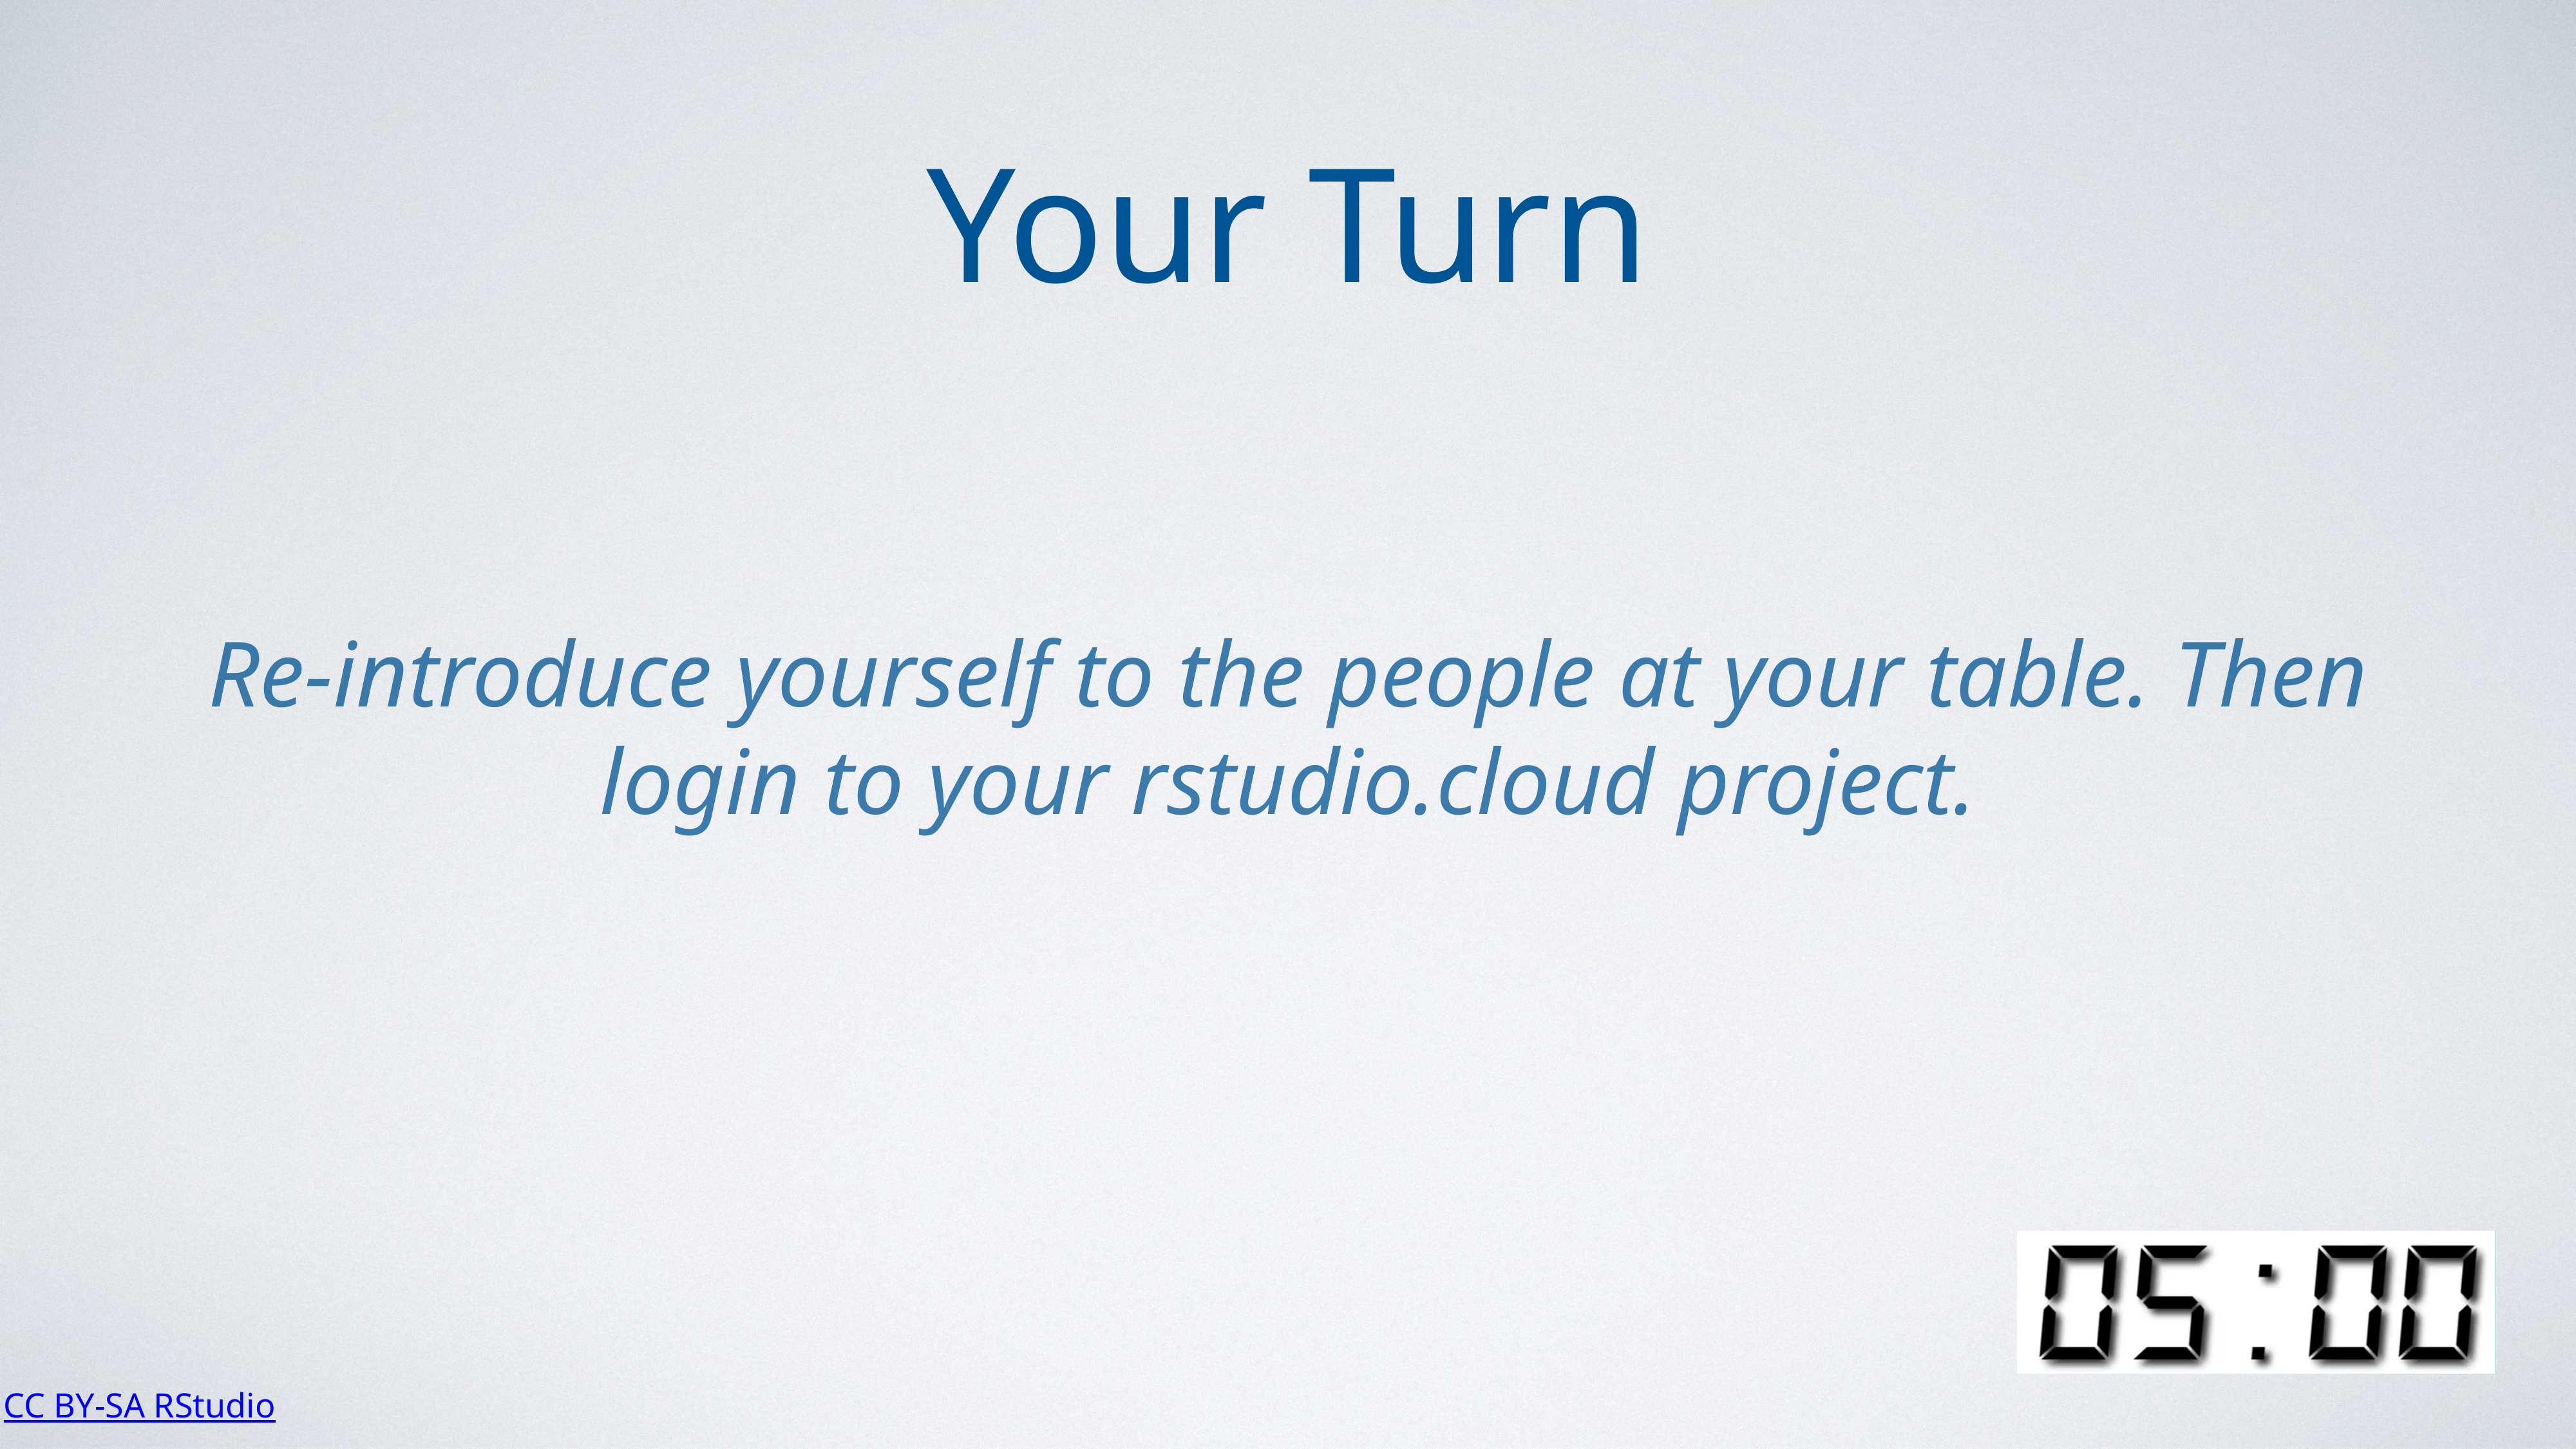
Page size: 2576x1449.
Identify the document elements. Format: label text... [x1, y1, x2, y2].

picture [0, 0, 2576, 1449]
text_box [2016, 1230, 2497, 1374]
list Re-introduce yourself to the people at your table. Then login to your rstudio.cloud project. [130, 367, 2446, 1082]
title Your Turn [510, 37, 2066, 367]
